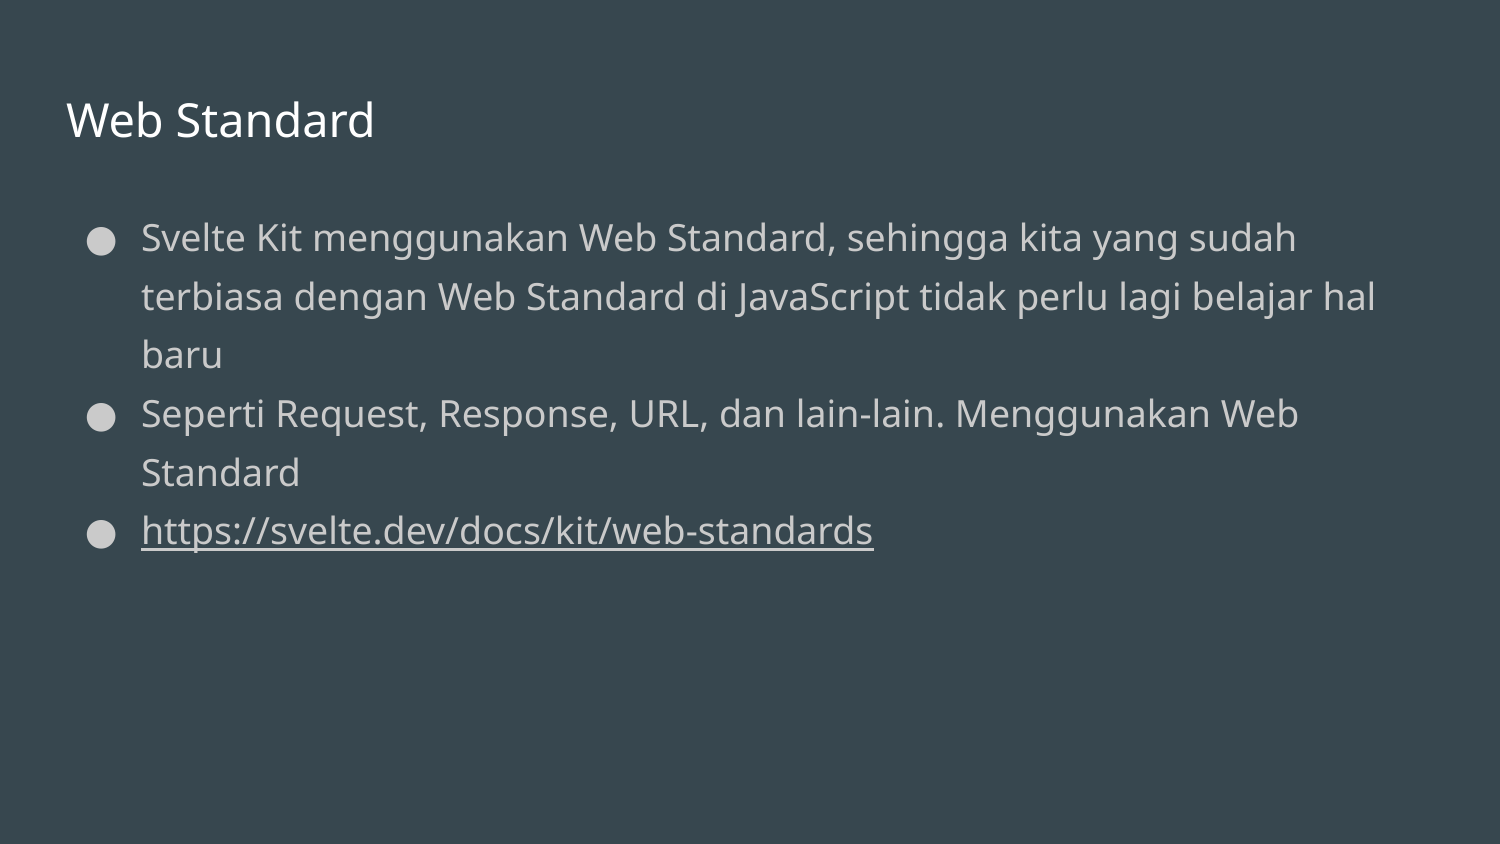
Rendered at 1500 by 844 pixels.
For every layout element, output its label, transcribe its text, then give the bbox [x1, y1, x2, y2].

list Svelte Kit menggunakan Web Standard, sehingga kita yang sudah terbiasa dengan Web Standard di JavaScript tidak perlu lagi belajar hal baru Seperti Request, Response, URL, dan lain-lain. Menggunakan Web Standard https://svelte.dev/docs/kit/web-standards [51, 189, 1449, 750]
title Web Standard [51, 72, 1449, 167]
